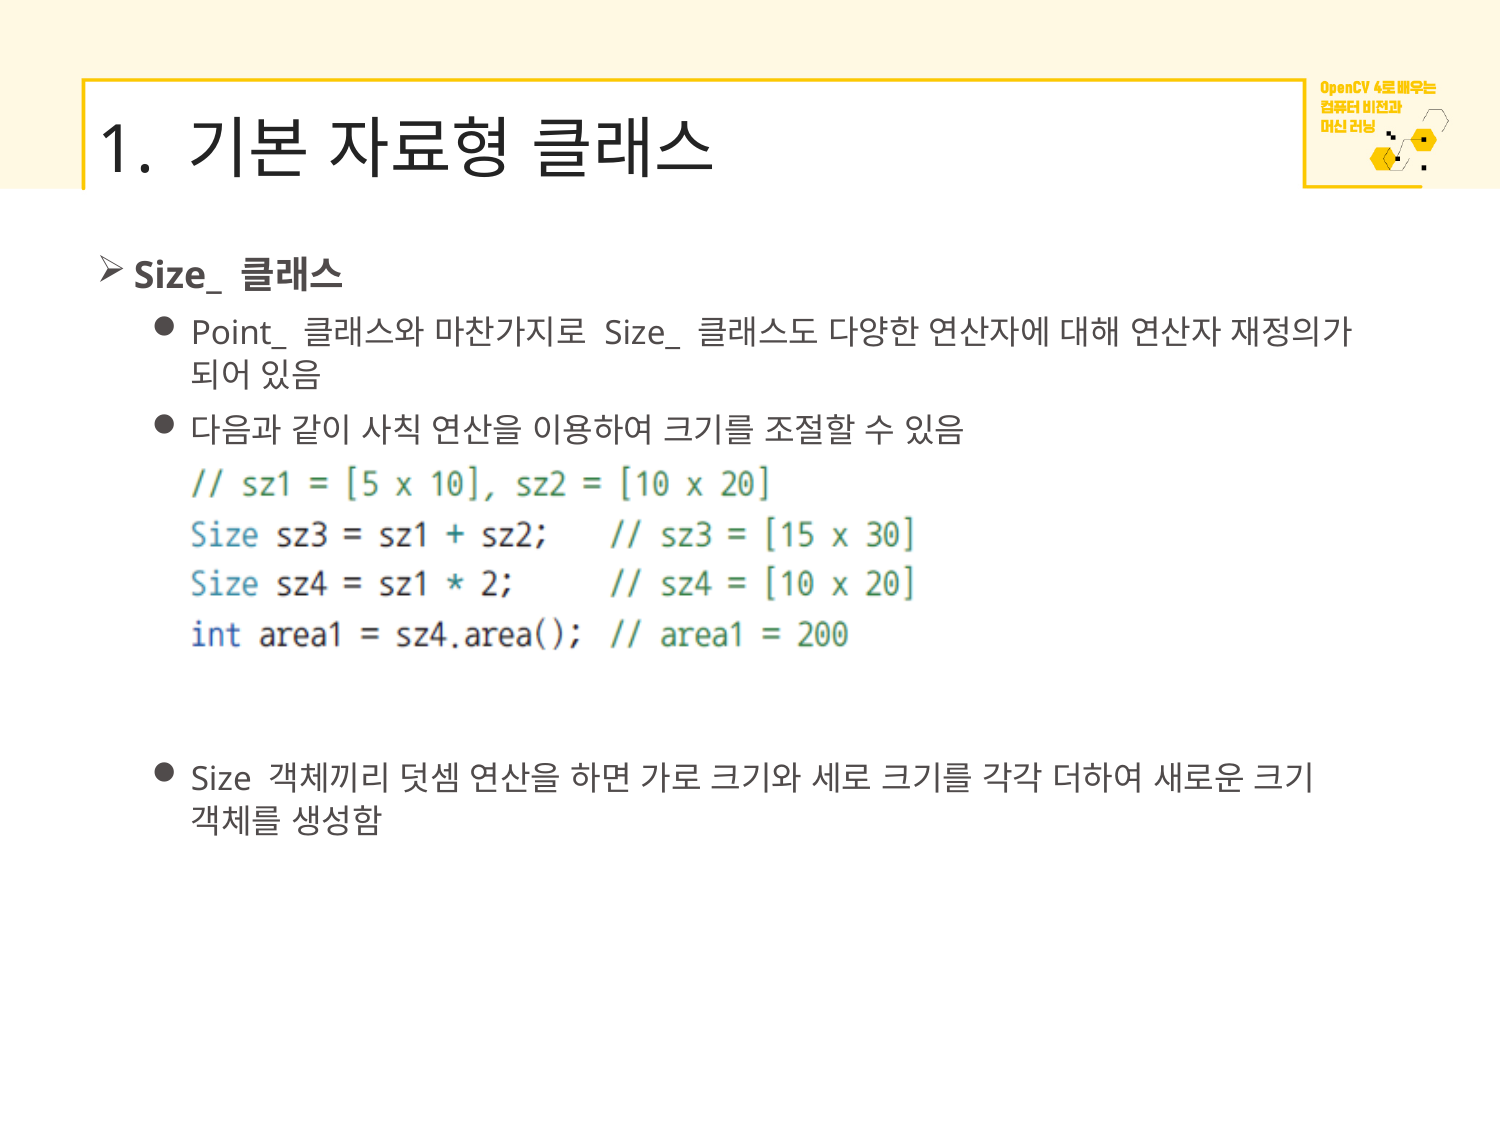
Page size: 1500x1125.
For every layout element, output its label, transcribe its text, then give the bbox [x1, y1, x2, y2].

list Size_ 클래스 Point_ 클래스와 마찬가지로 Size_ 클래스도 다양한 연산자에 대해 연산자 재정의가 되어 있음 다음과 같이 사칙 연산을 이용하여 크기를 조절할 수 있음 Size 객체끼리 덧셈 연산을 하면 가로 크기와 세로 크기를 각각 더하여 새로운 크기 객체를 생성함 [81, 239, 1412, 1054]
title 1. 기본 자료형 클래스 [82, 61, 1413, 193]
picture [0, 0, 1500, 1125]
